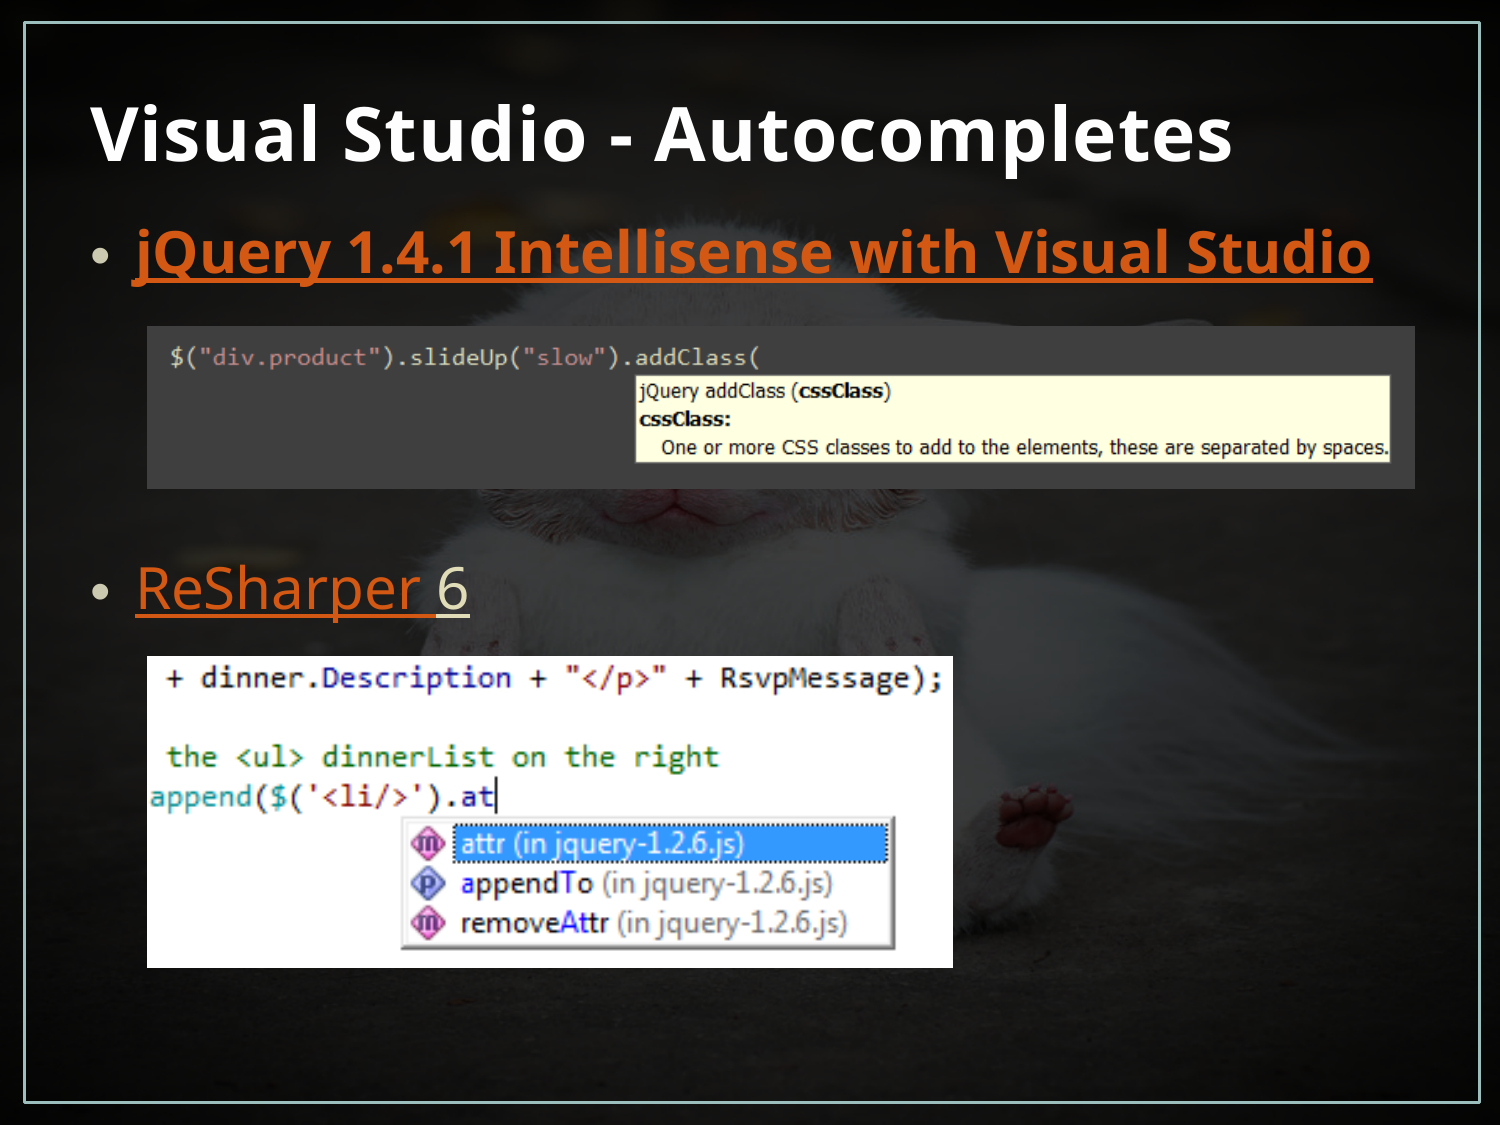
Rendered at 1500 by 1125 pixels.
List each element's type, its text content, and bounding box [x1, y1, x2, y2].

title Visual Studio - Autocompletes [75, 45, 1425, 185]
list jQuery 1.4.1 Intellisense with Visual Studio ReSharper 6 [75, 208, 1425, 1005]
picture [0, 0, 1500, 1125]
